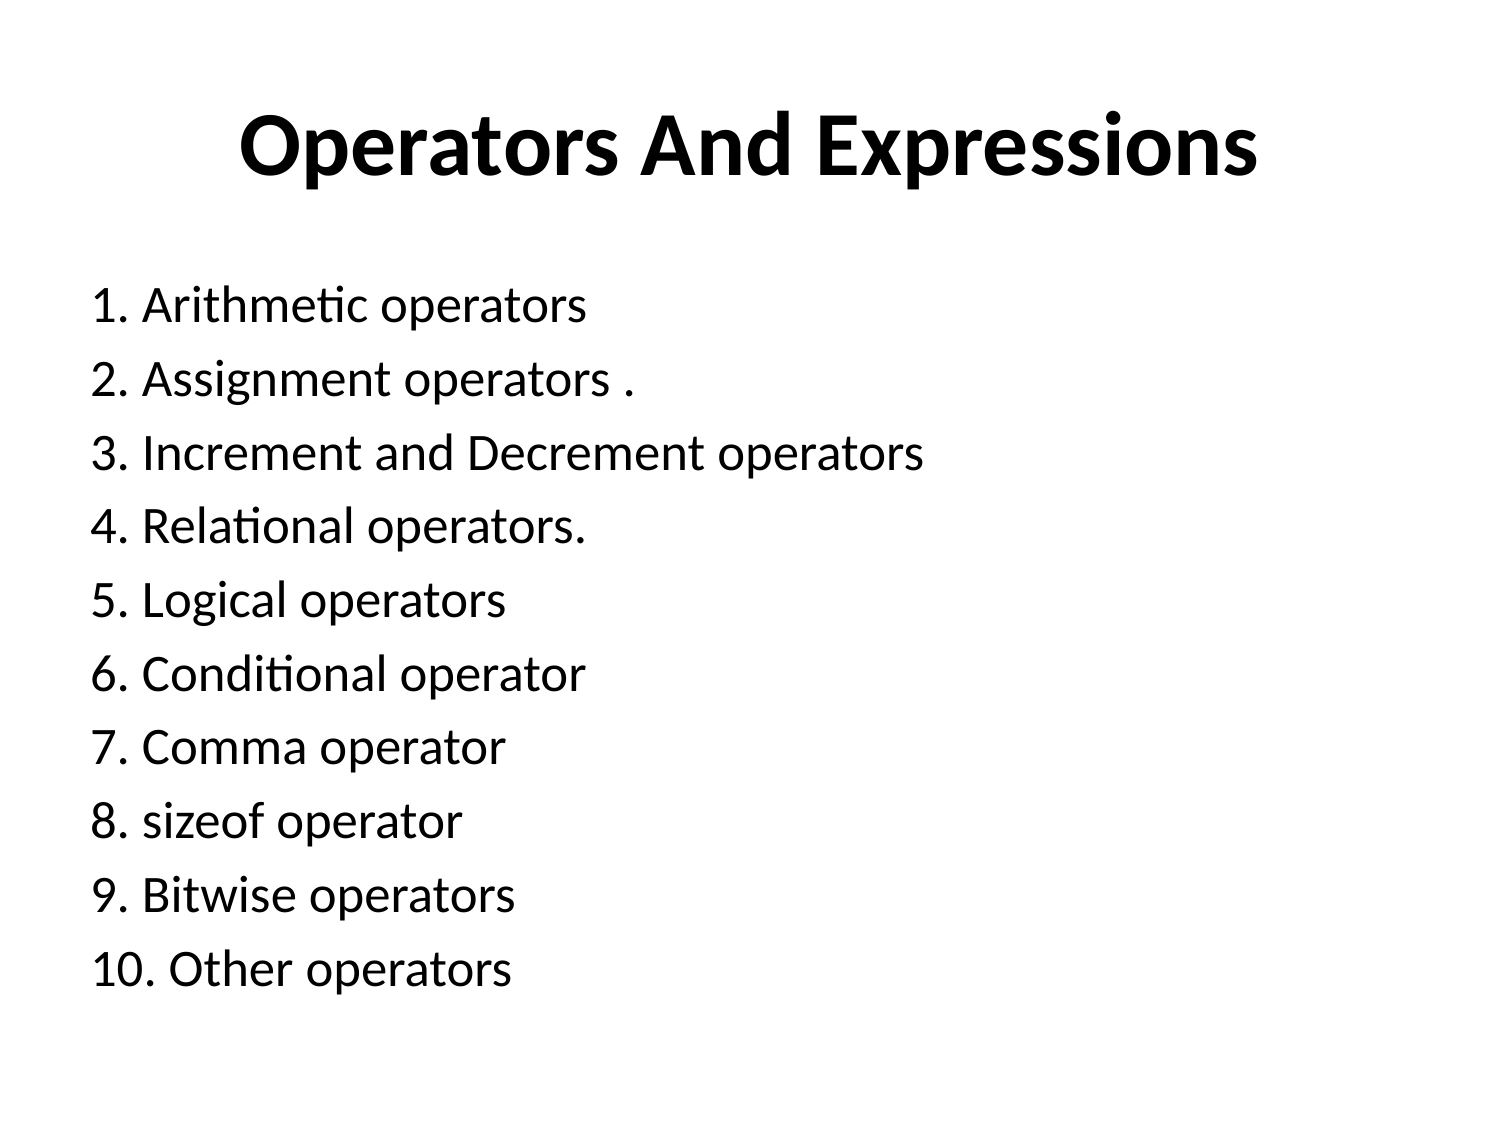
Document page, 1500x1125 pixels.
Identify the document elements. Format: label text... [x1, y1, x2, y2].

title Operators And Expressions [75, 45, 1425, 233]
list 1. Arithmetic operators 2. Assignment operators . 3. Increment and Decrement operators 4. Relational operators. 5. Logical operators 6. Conditional operator 7. Comma operator 8. sizeof operator 9. Bitwise operators 10. Other operators [75, 262, 1425, 1005]
